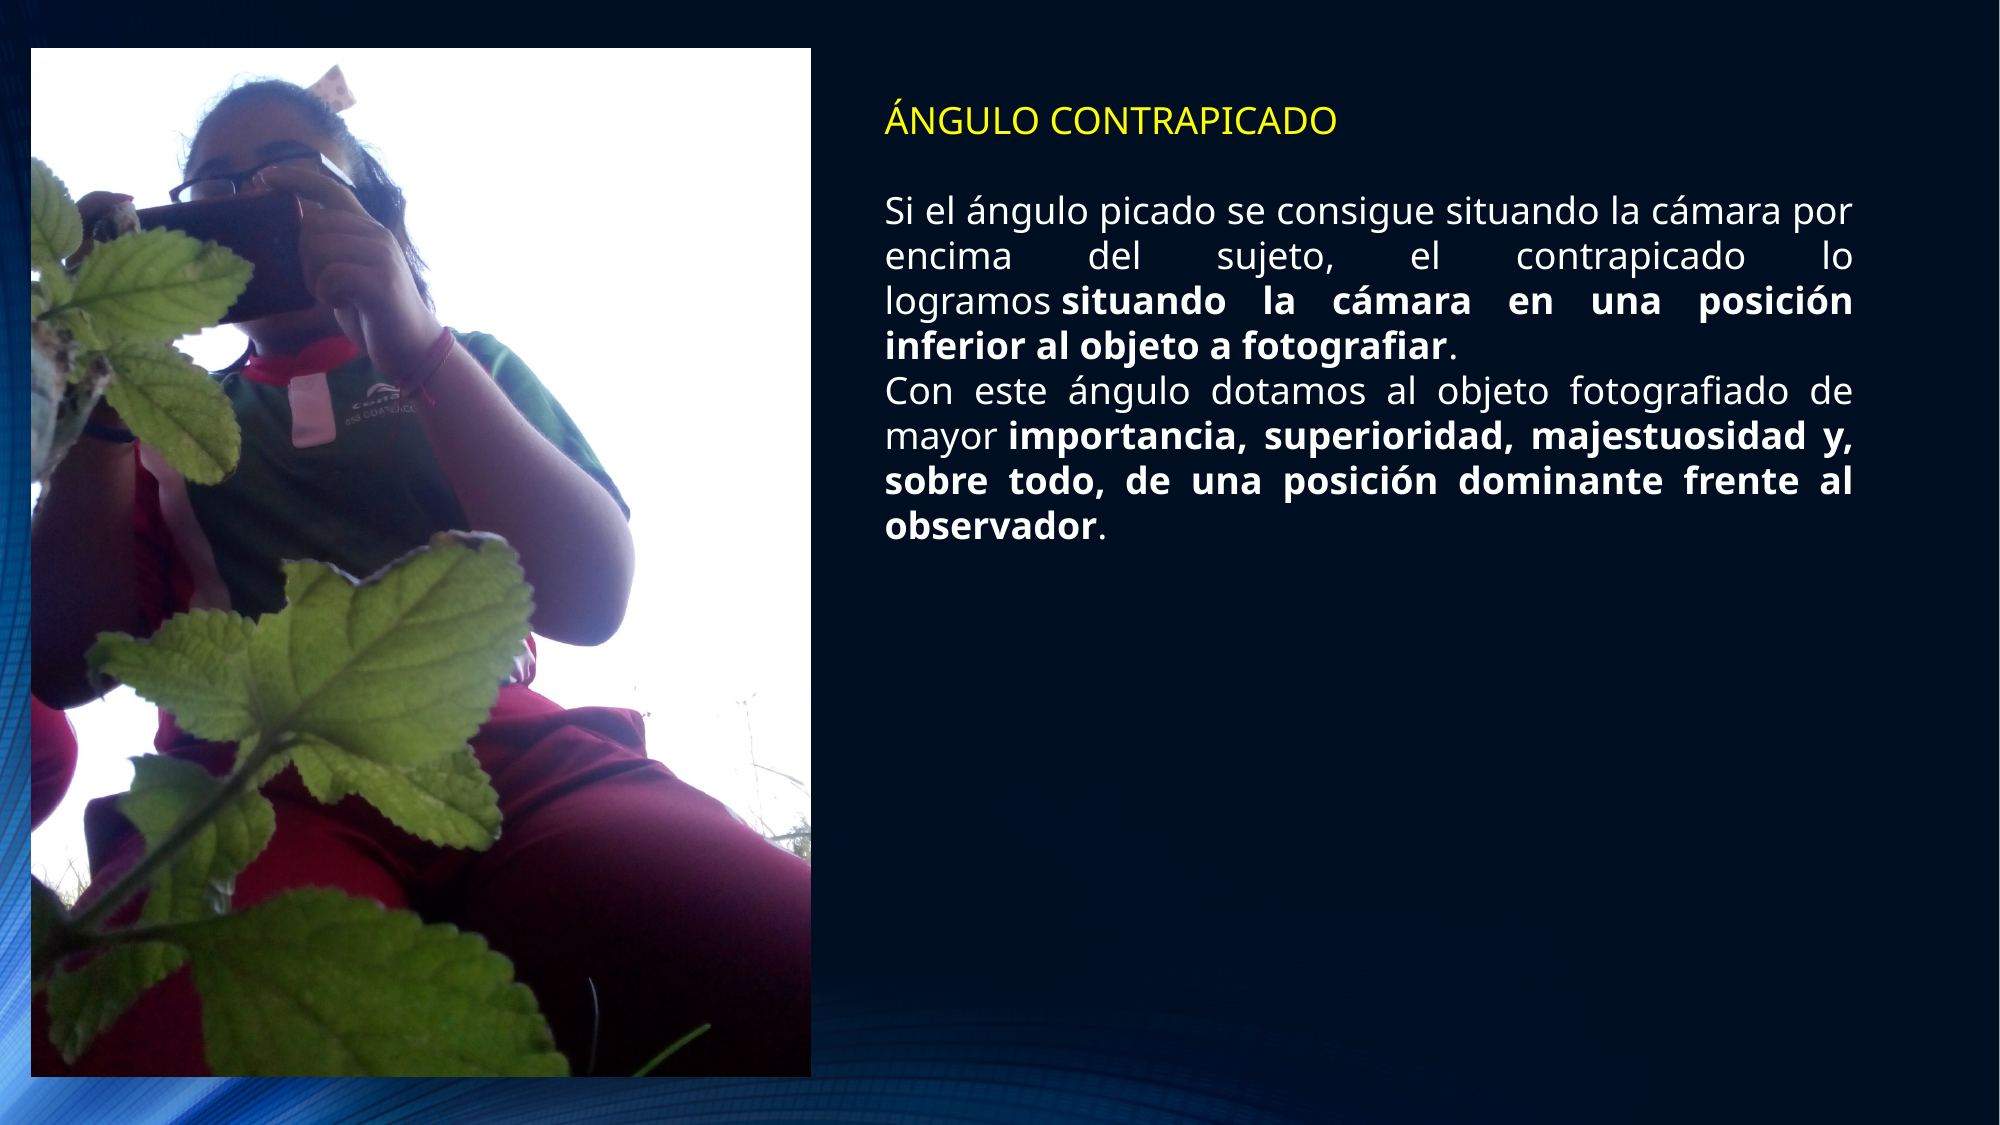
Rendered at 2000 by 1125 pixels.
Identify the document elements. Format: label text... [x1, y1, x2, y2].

picture [0, 0, 2000, 1125]
text_box ÁNGULO CONTRAPICADO Si el ángulo picado se consigue situando la cámara por encima del sujeto, el contrapicado lo logramos situando la cámara en una posición inferior al objeto a fotografiar. Con este ángulo dotamos al objeto fotografiado de mayor importancia, superioridad, majestuosidad y, sobre todo, de una posición dominante frente al observador. [869, 89, 1870, 645]
